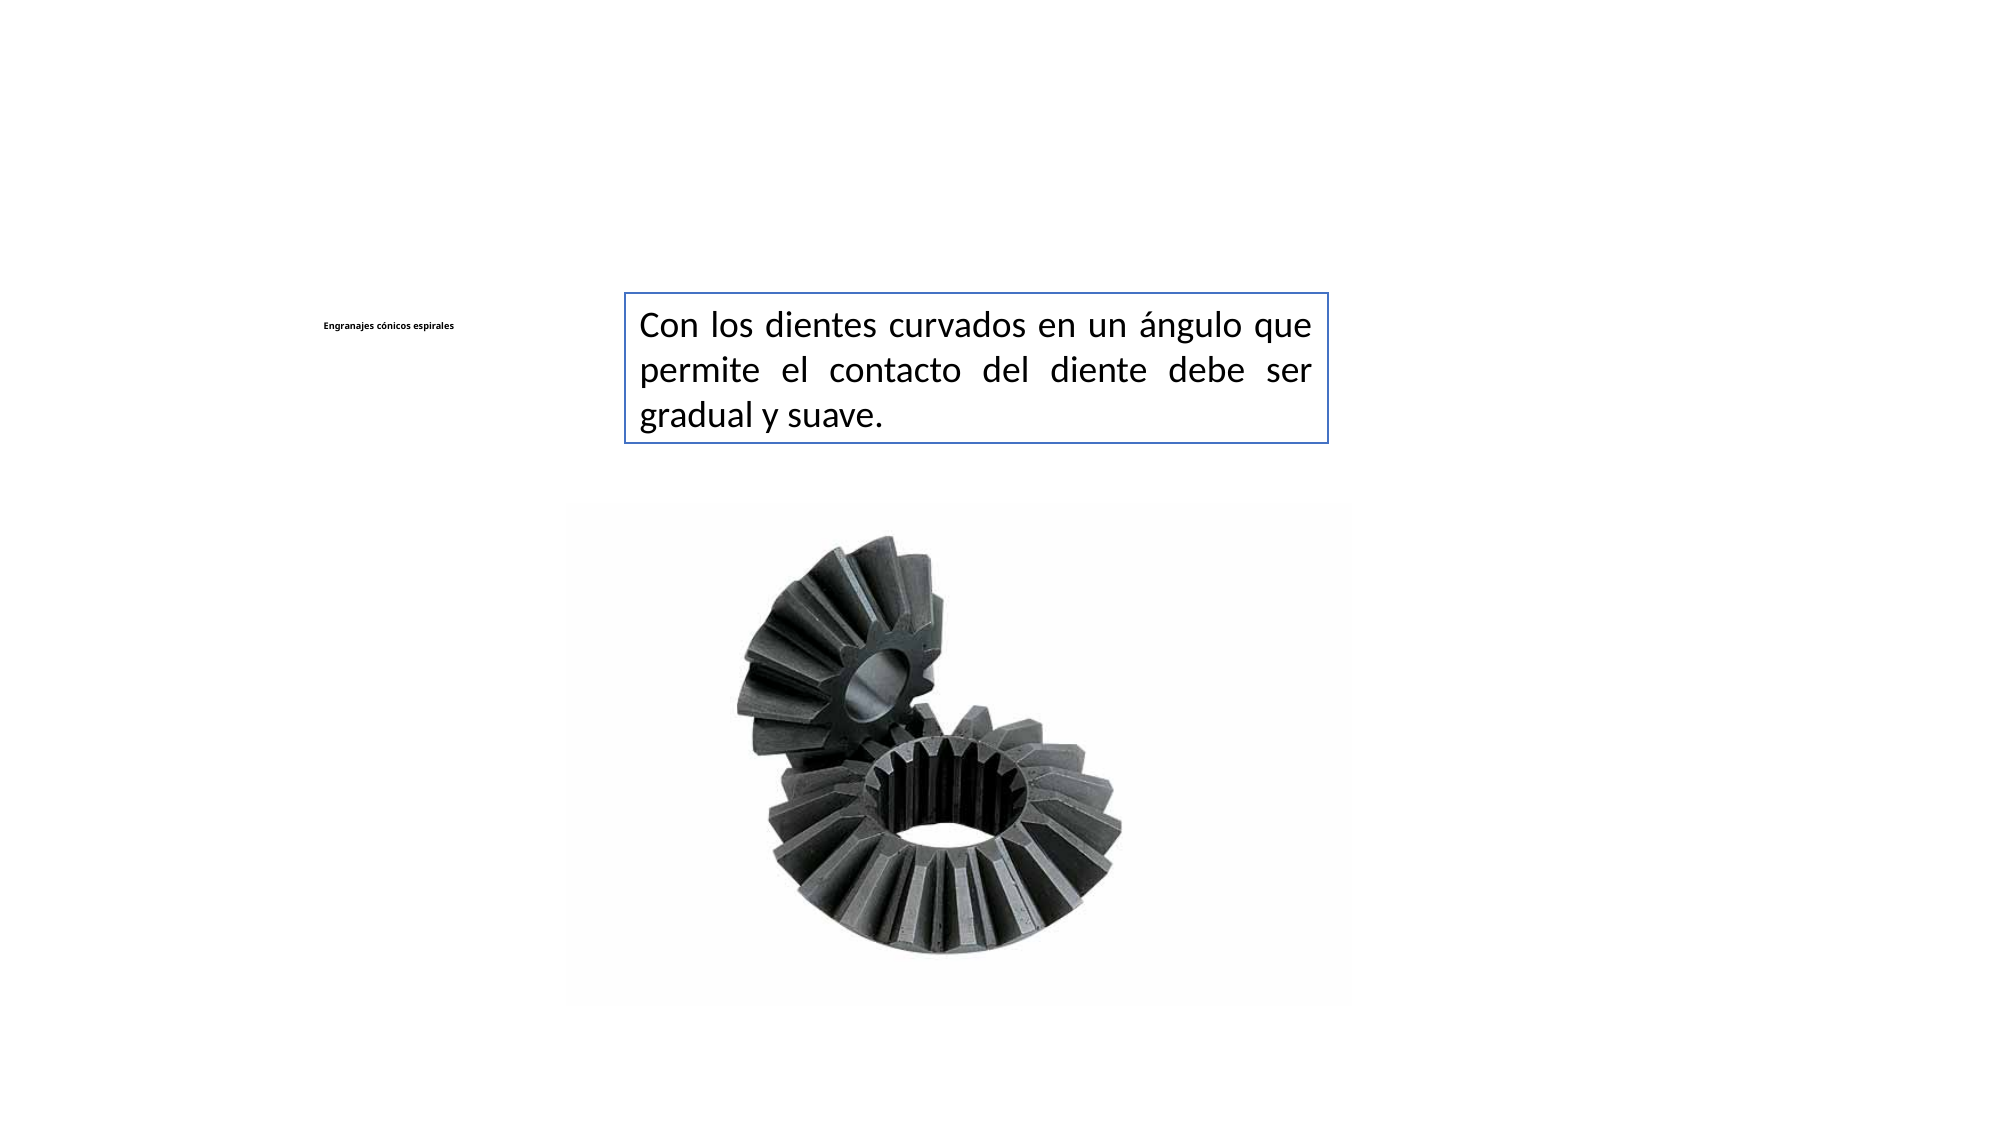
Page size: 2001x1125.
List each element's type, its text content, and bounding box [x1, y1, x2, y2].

picture [566, 503, 1352, 1006]
title Engranajes cónicos espirales [308, 234, 1659, 352]
text_box Con los dientes curvados en un ángulo que permite el contacto del diente debe ser gradual y suave. [624, 292, 1329, 444]
